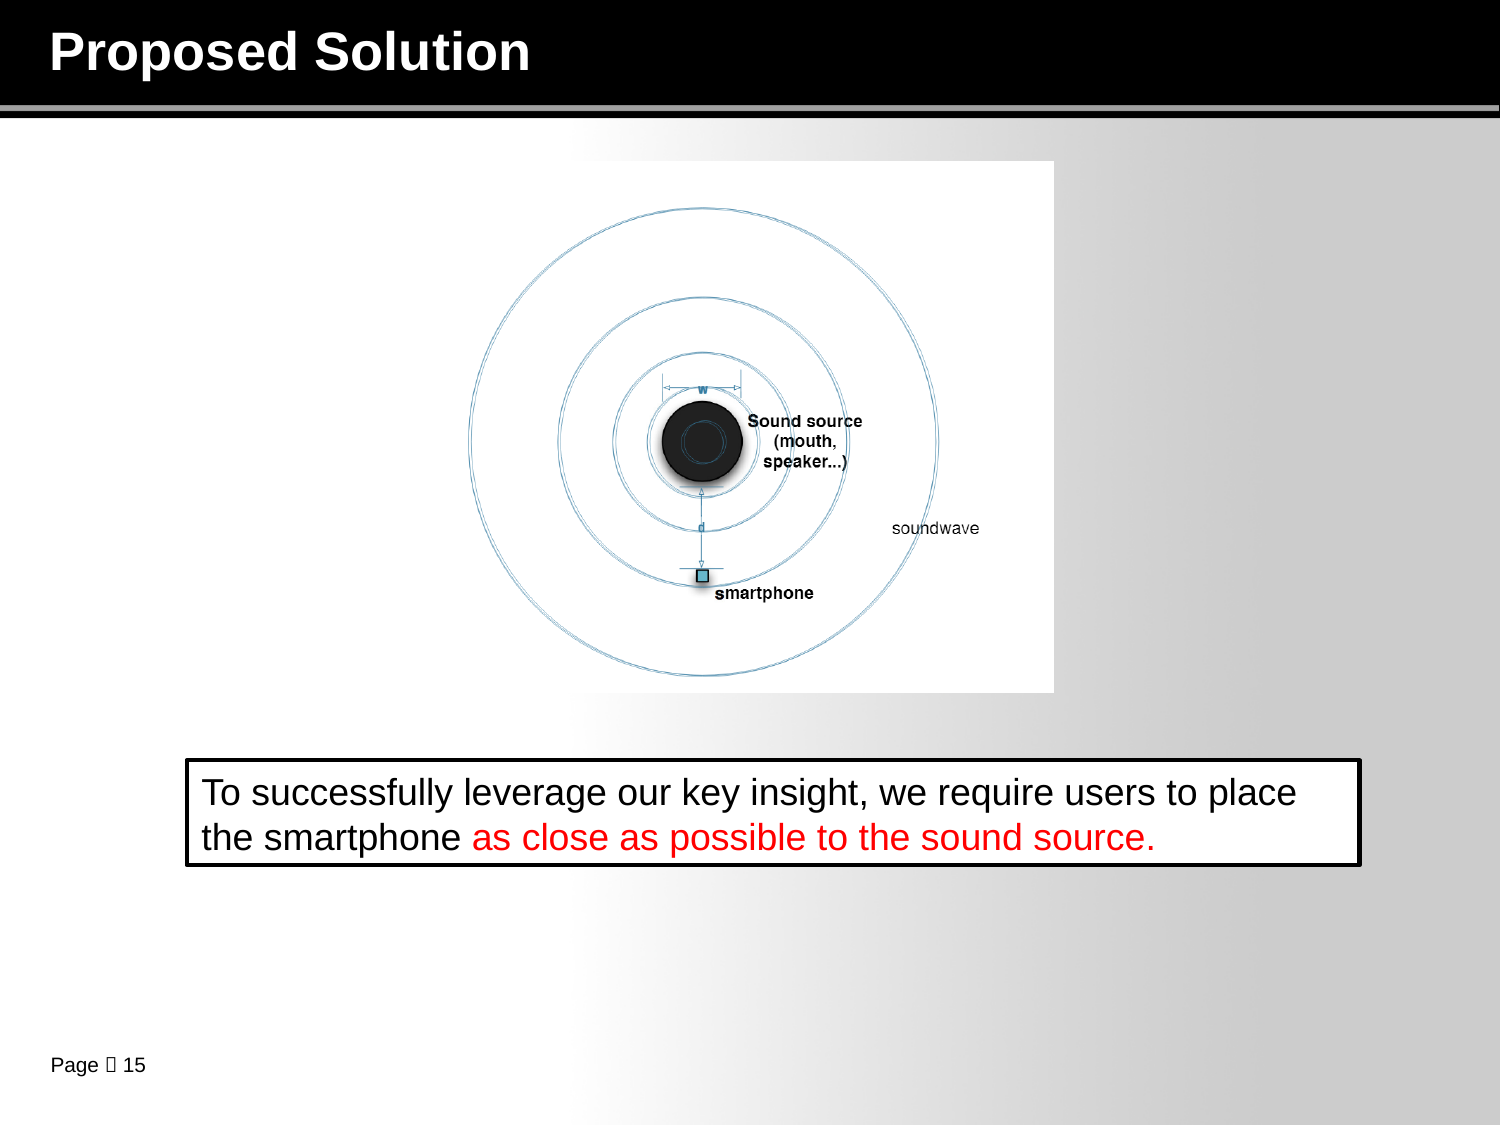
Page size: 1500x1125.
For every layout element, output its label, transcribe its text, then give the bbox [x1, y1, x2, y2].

title Proposed Solution [49, 16, 1447, 123]
text_box To successfully leverage our key insight, we require users to place the smartphone as close as possible to the sound source. [185, 758, 1362, 867]
picture [0, 0, 1500, 1125]
